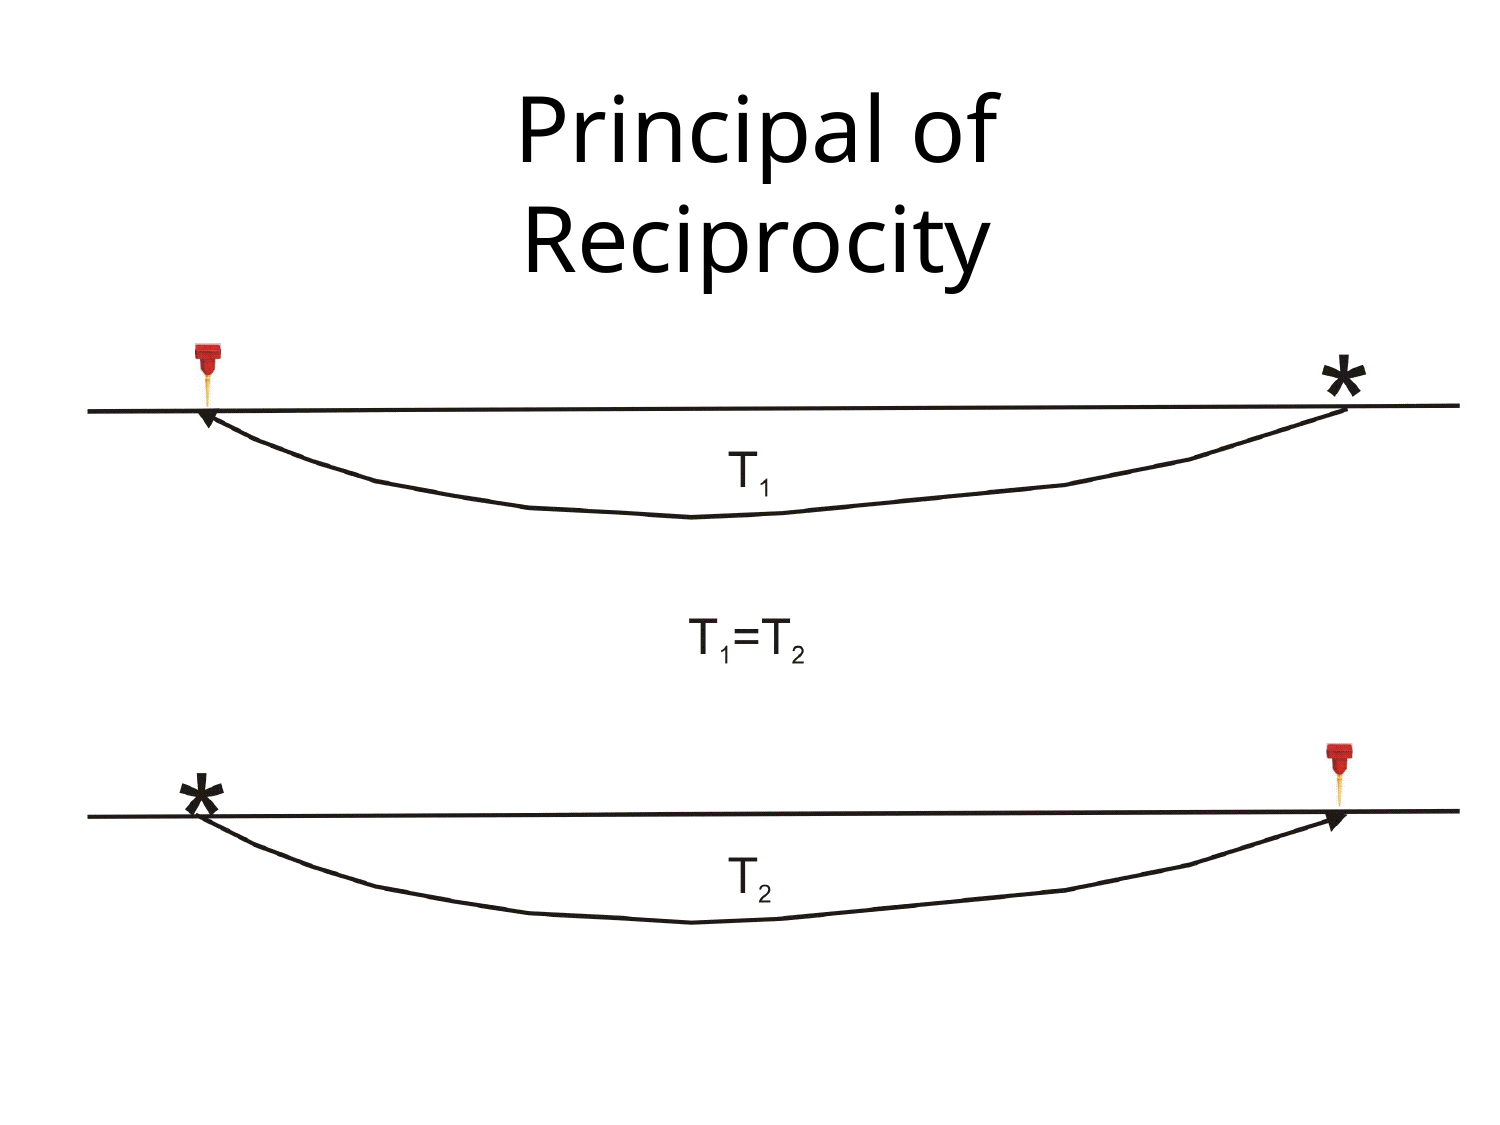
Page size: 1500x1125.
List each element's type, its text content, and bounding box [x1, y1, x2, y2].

title Principal of Reciprocity [312, 87, 1200, 275]
picture [87, 343, 1460, 925]
